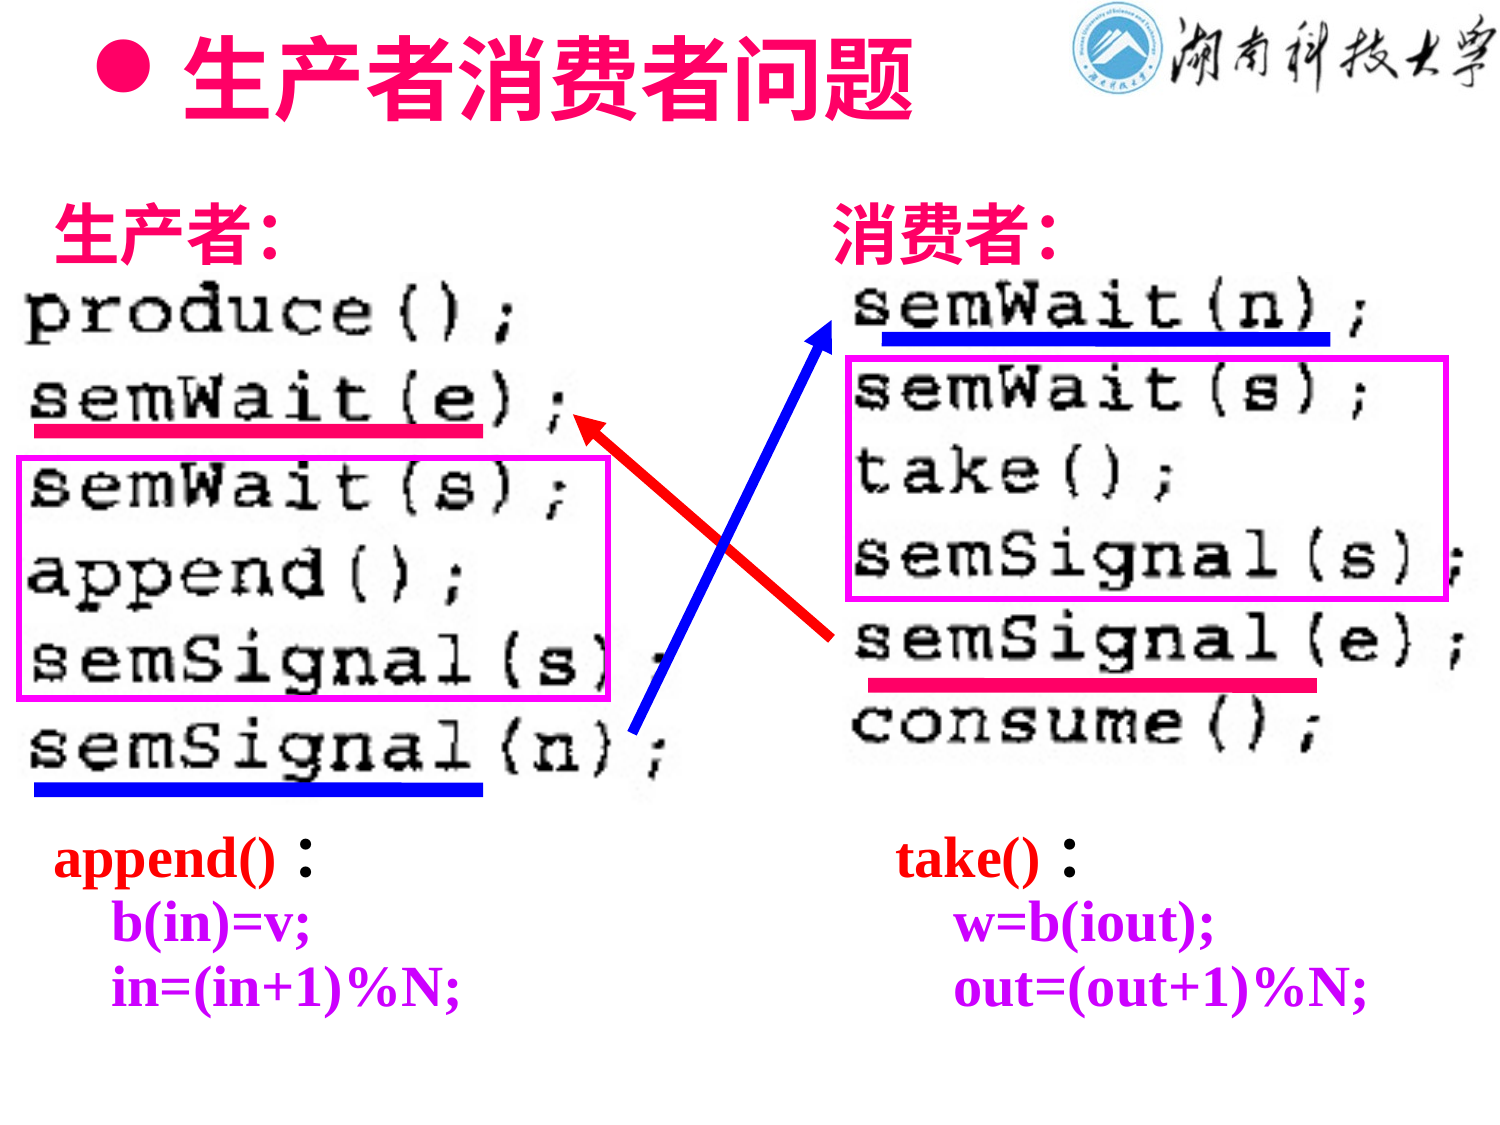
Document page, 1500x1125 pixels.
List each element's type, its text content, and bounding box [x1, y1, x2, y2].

text_box [727, 320, 831, 537]
text_box take()： w=b(iout); out=(out+1)%N; [895, 849, 1371, 1014]
text_box append()： b(in)=v; in=(in+1)%N; [53, 849, 464, 1014]
text_box 生产者： [53, 192, 502, 272]
title 生产者消费者问题 [74, 0, 1426, 155]
picture [1426, 0, 1500, 97]
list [0, 272, 727, 814]
picture [831, 272, 1500, 776]
text_box 消费者： [831, 192, 1281, 272]
